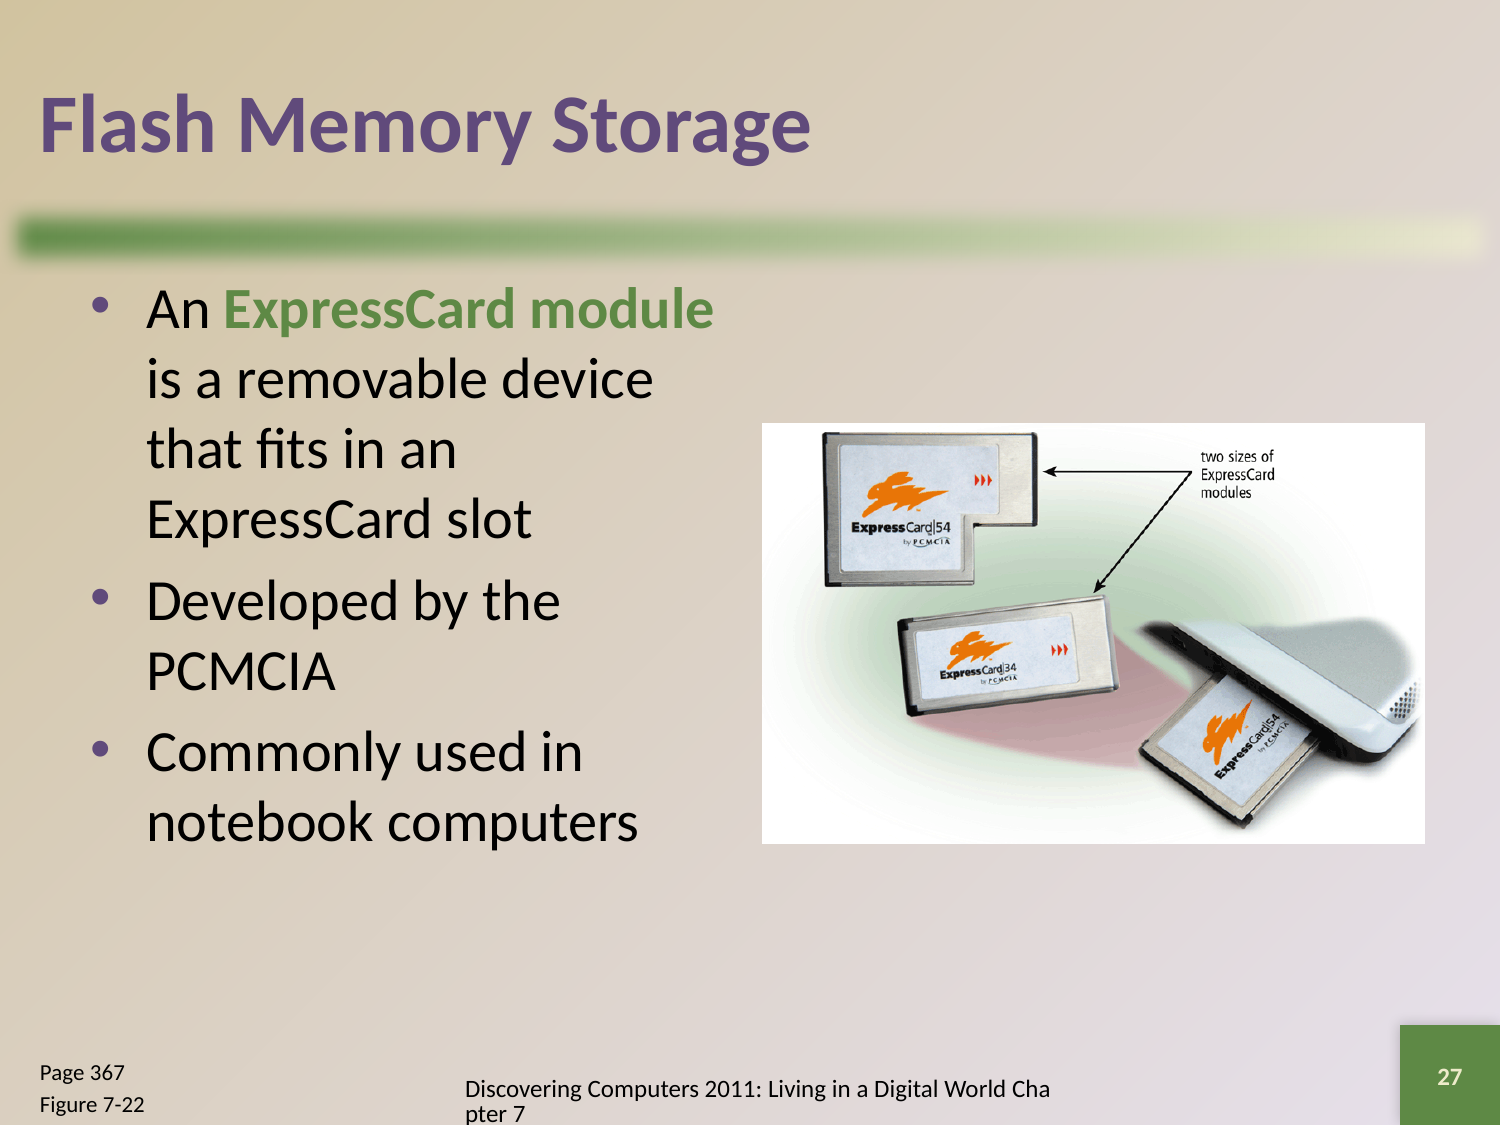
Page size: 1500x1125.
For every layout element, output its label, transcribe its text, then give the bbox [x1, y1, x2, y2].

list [762, 423, 1426, 845]
list An ExpressCard module is a removable device that fits in an ExpressCard slot Developed by the PCMCIA Commonly used in notebook computers [75, 262, 738, 1005]
footer Discovering Computers 2011: Living in a Digital World Chapter 7 [450, 1050, 1075, 1125]
title Flash Memory Storage [24, 24, 1475, 213]
slide_number 27 [1400, 1025, 1500, 1125]
list Page 367 Figure 7-22 [24, 1050, 300, 1125]
